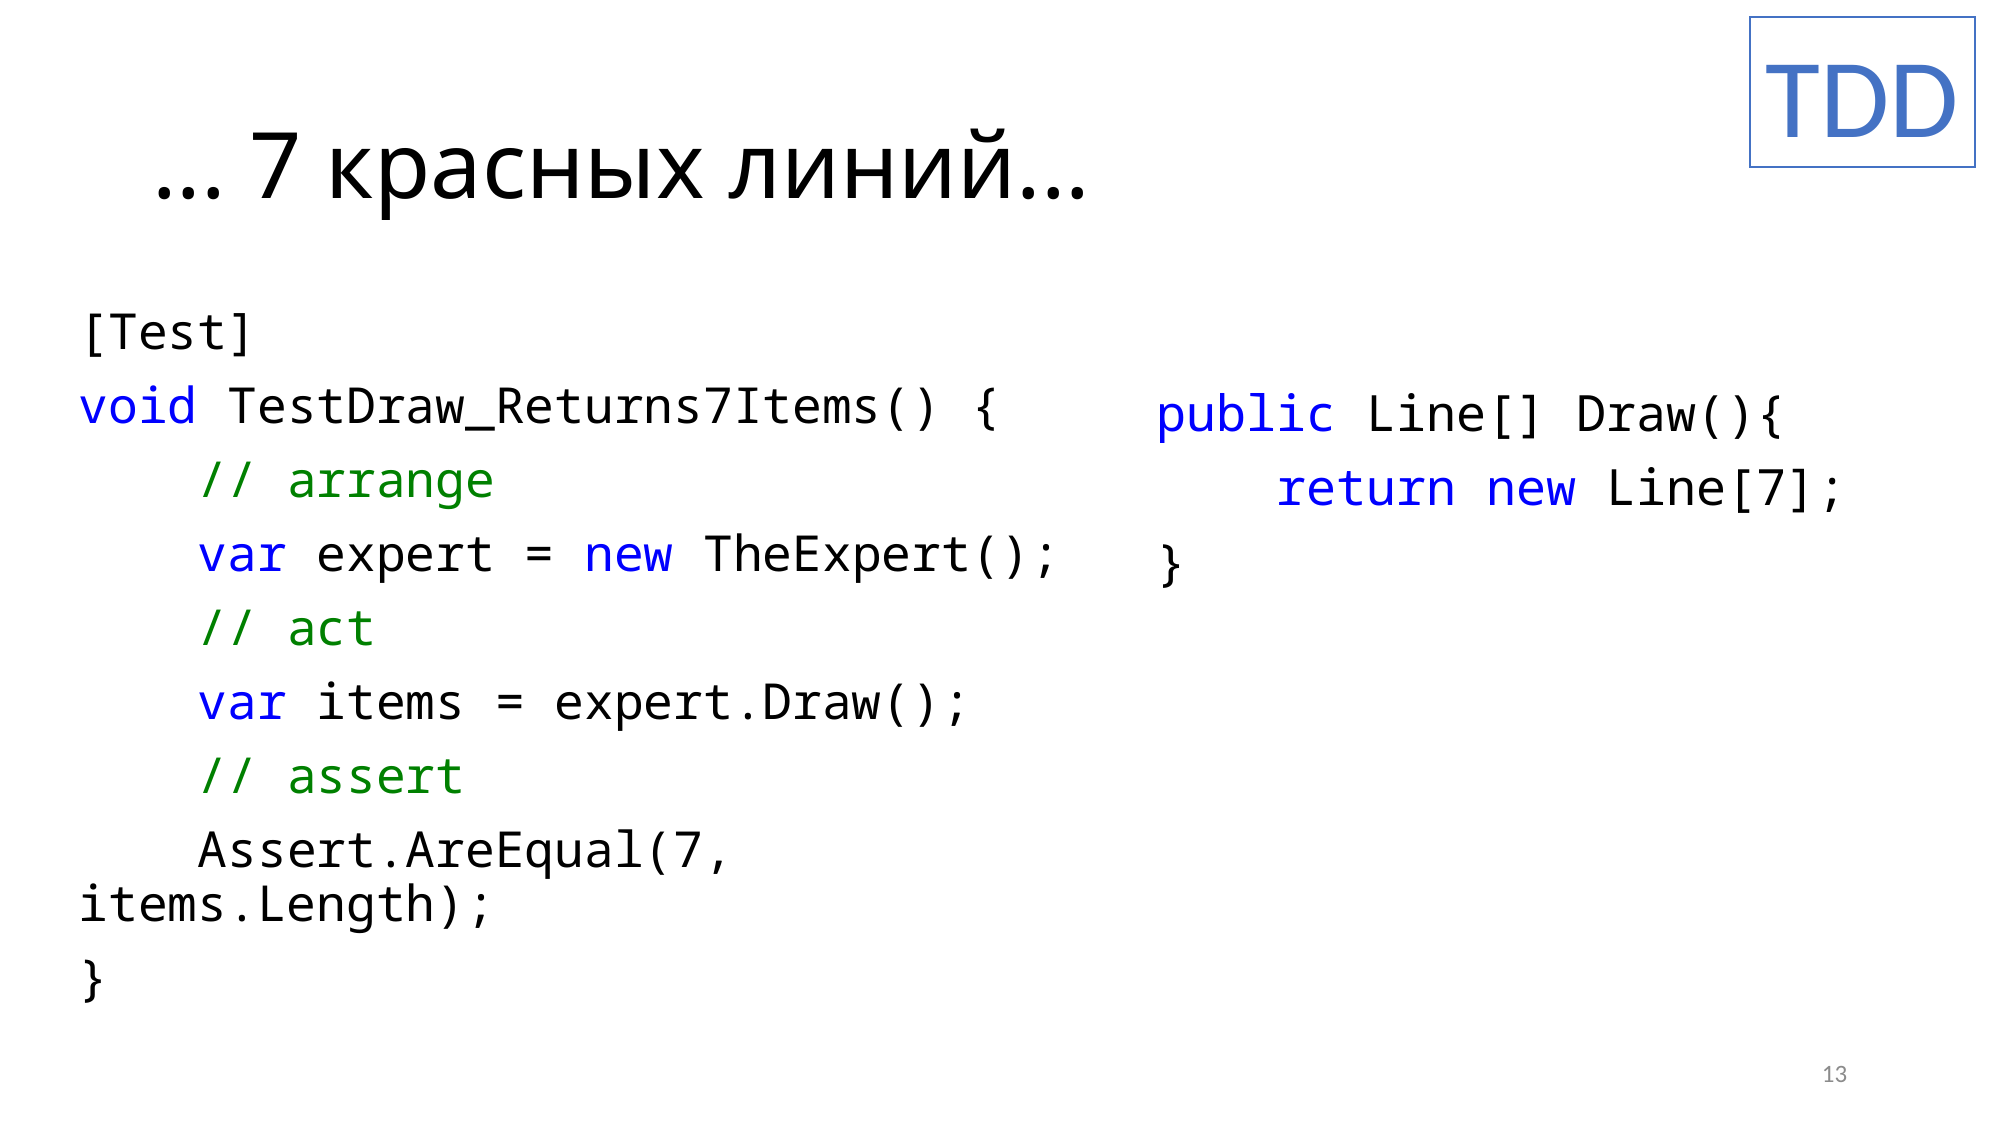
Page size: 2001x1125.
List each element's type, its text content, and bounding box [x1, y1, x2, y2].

slide_number 13 [1412, 1042, 1863, 1103]
text_box TDD [1749, 16, 1976, 168]
title ... 7 красных линий... [137, 59, 1863, 278]
list [Test] void TestDraw_Returns7Items() { // arrange var expert = new TheExpert(); // act var items = expert.Draw(); // assert Assert.AreEqual(7, items.Length); } [63, 299, 1119, 1014]
list public Line[] Draw(){ return new Line[7]; } [1140, 299, 1930, 1014]
